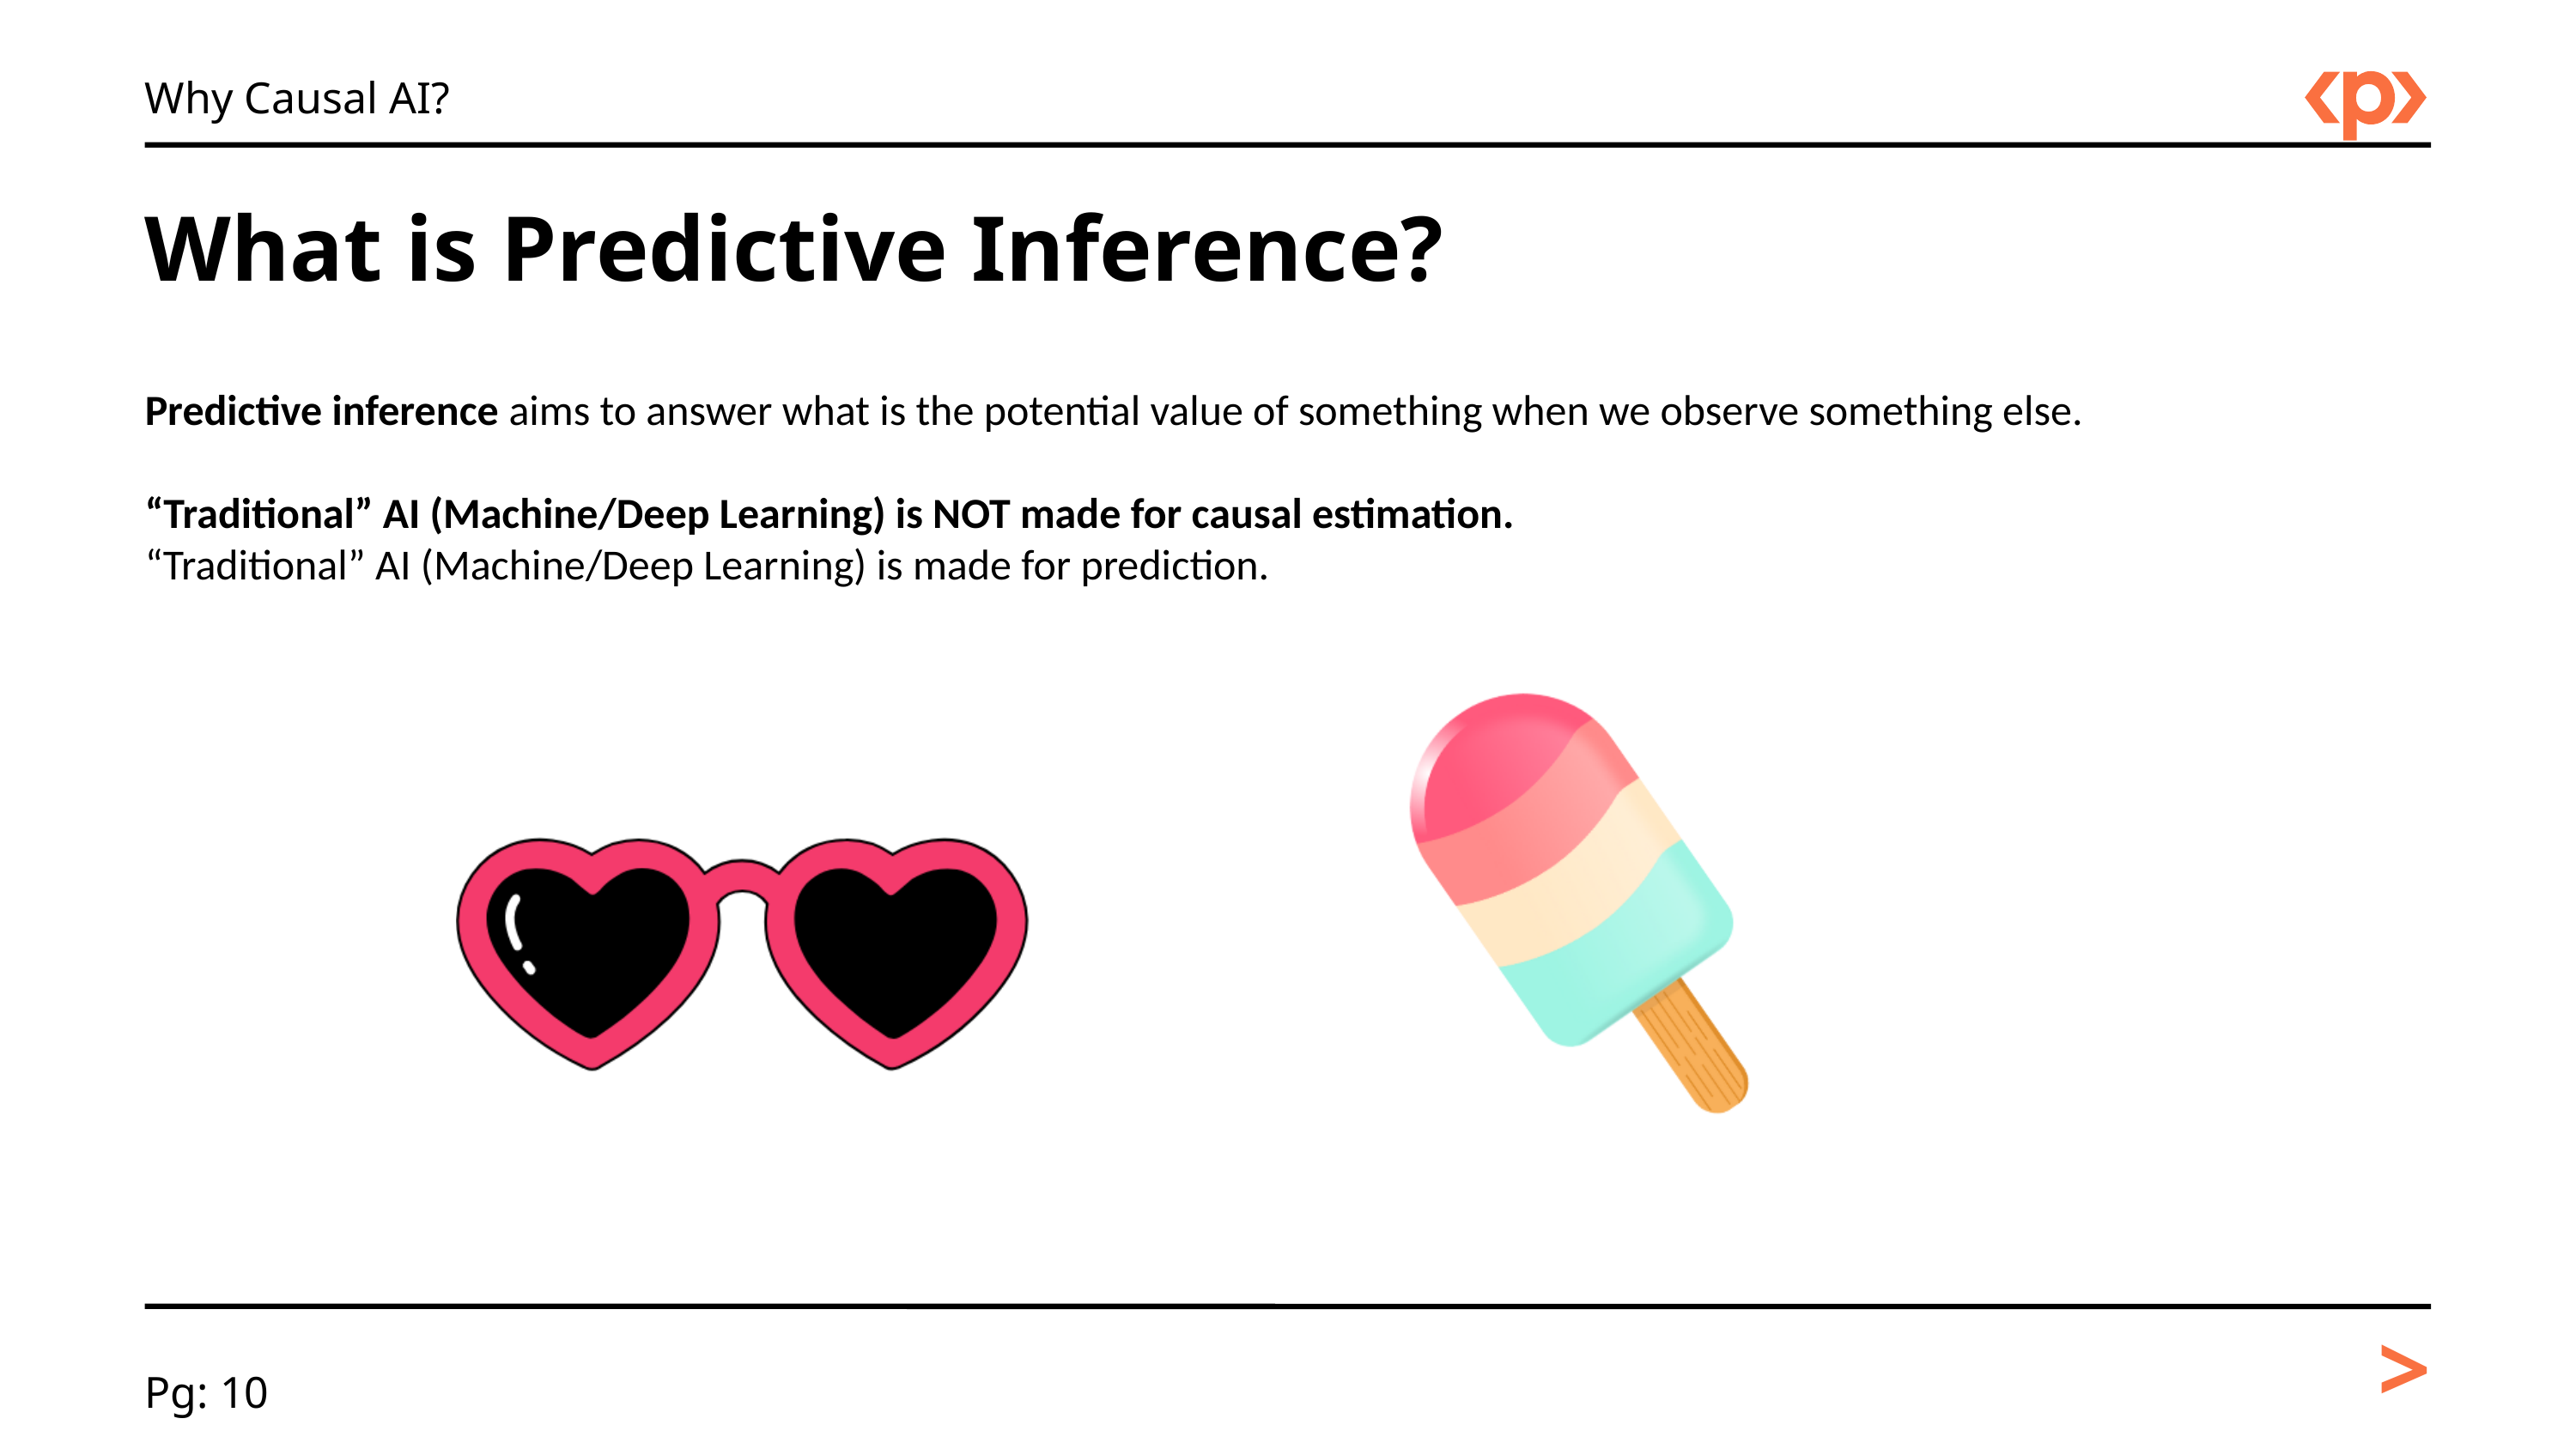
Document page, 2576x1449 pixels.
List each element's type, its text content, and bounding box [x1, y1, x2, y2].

text_box What is Predictive Inference? [144, 173, 1621, 300]
picture [456, 651, 1826, 1173]
text_box Pg: 10 [144, 1344, 280, 1417]
text_box Why Causal AI? [144, 62, 494, 123]
text_box Predictive inference aims to answer what is the potential value of something when we observe something else. “Traditional” AI (Machine/Deep Learning) is NOT made for causal estimation. “Traditional” AI (Machine/Deep Learning) is made for prediction. [144, 382, 2136, 589]
text_box > [2378, 1291, 2432, 1422]
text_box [2300, 66, 2432, 145]
